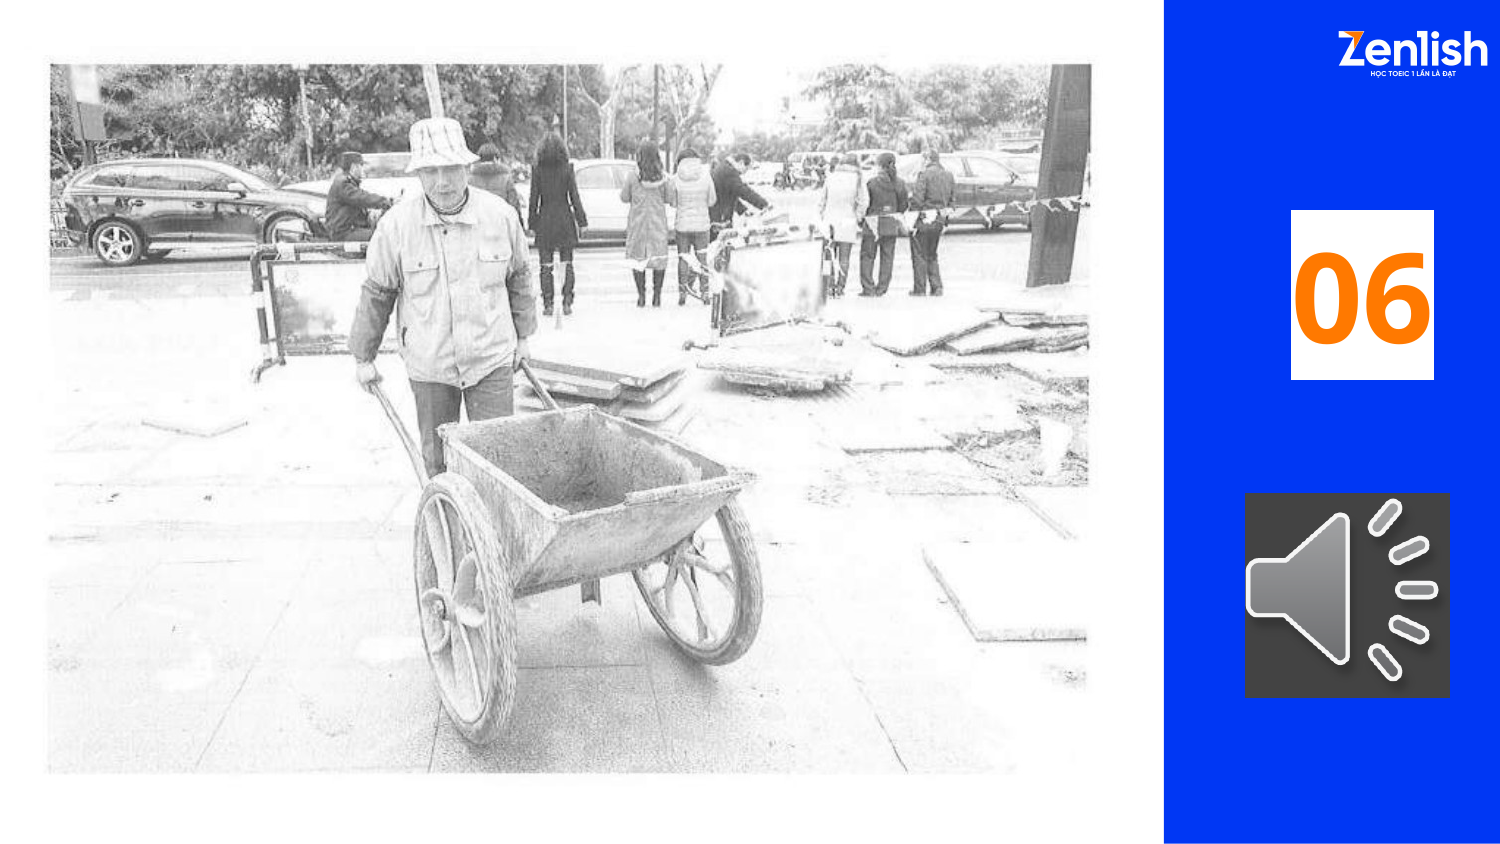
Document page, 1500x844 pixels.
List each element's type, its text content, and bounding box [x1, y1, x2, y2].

list 06 [1231, 133, 1450, 432]
text_box [0, 0, 1162, 844]
picture [1244, 492, 1451, 699]
picture [24, 46, 1114, 798]
picture [1331, 0, 1496, 108]
text_box [1162, 0, 1500, 844]
